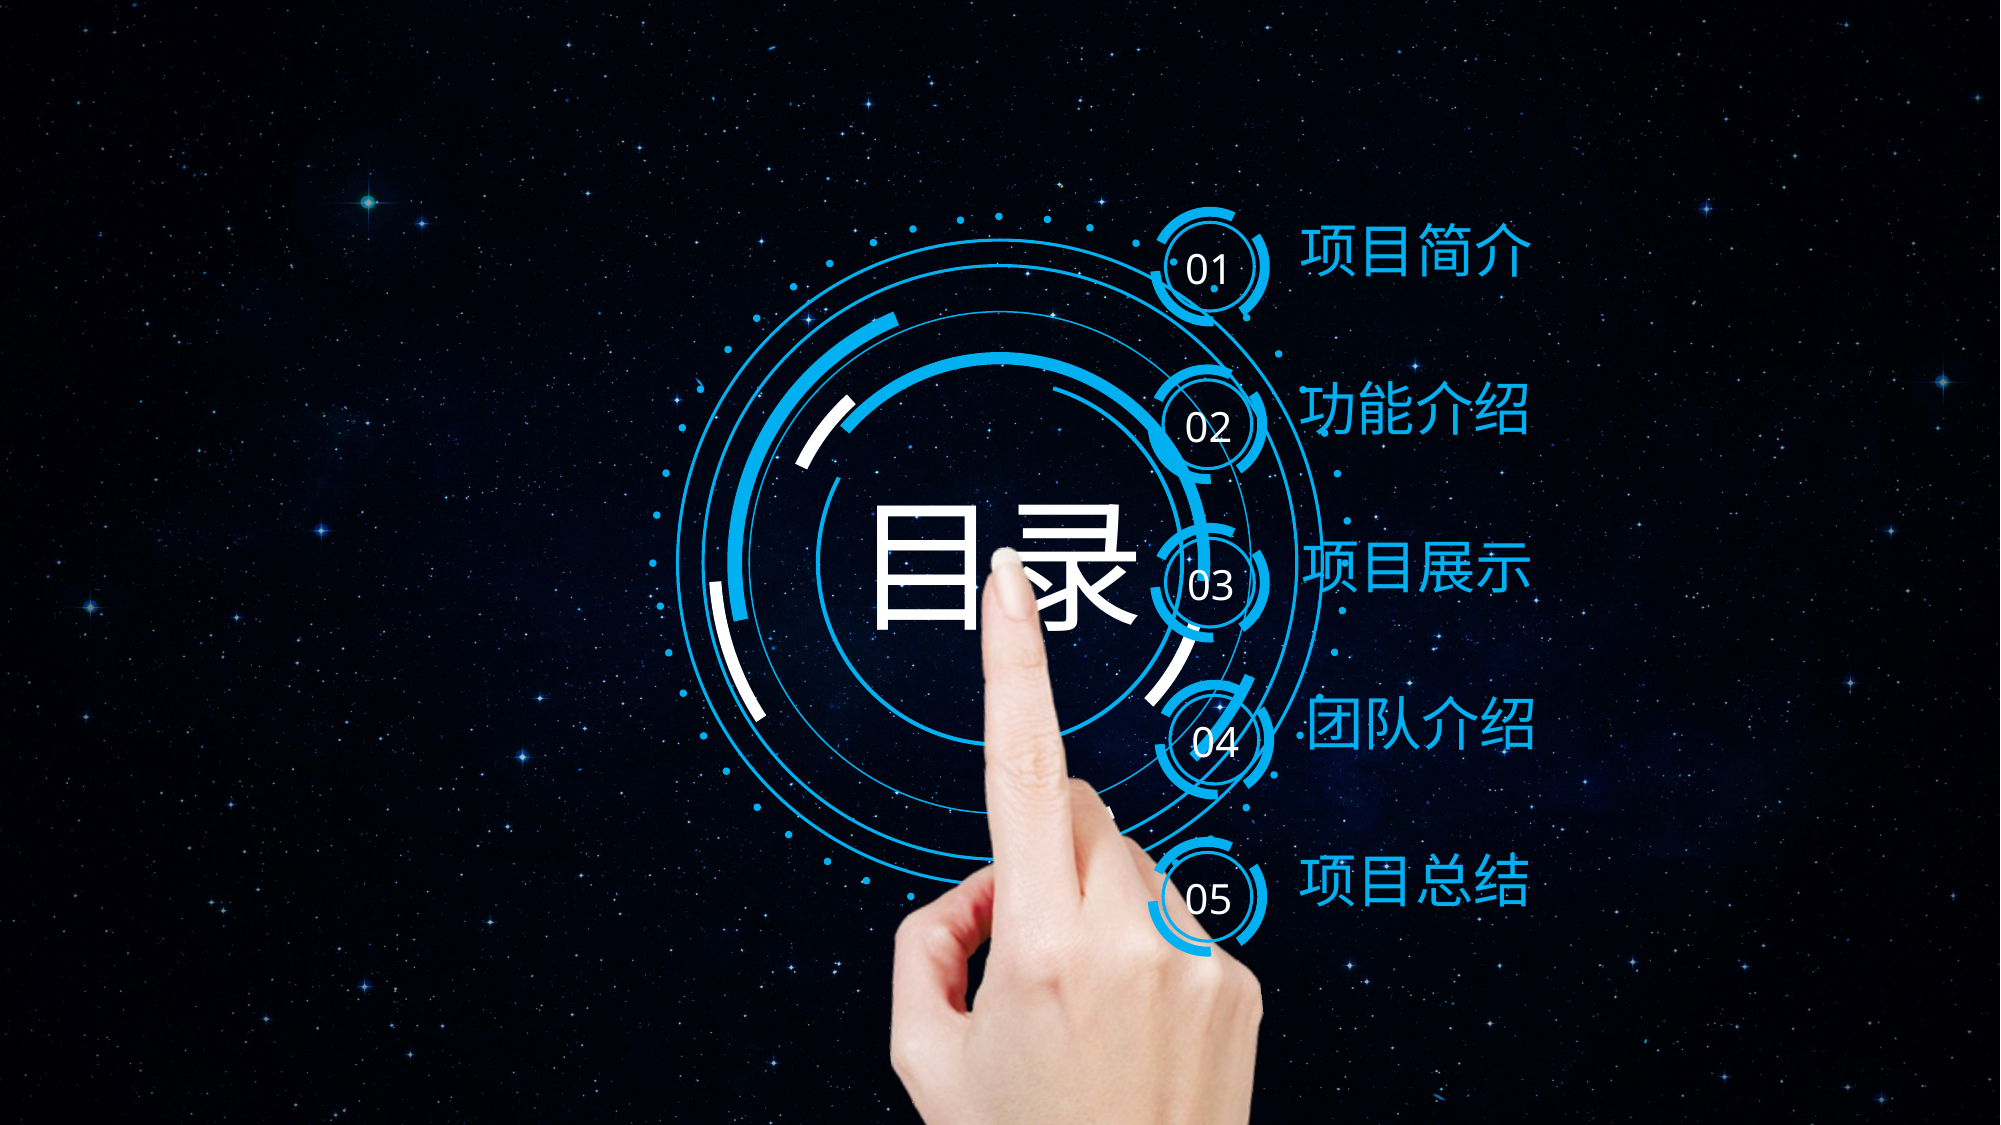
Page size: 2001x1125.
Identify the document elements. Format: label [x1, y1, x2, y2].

text_box [1282, 836, 1778, 970]
text_box [1289, 679, 1784, 813]
text_box [1150, 522, 1270, 643]
picture [0, 0, 2000, 1125]
text_box [1154, 679, 1275, 800]
text_box [1147, 836, 1268, 957]
text_box [1150, 206, 1270, 327]
text_box [1284, 522, 1780, 656]
text_box [1147, 364, 1268, 485]
text_box [1282, 364, 1778, 497]
text_box [1283, 206, 1780, 340]
